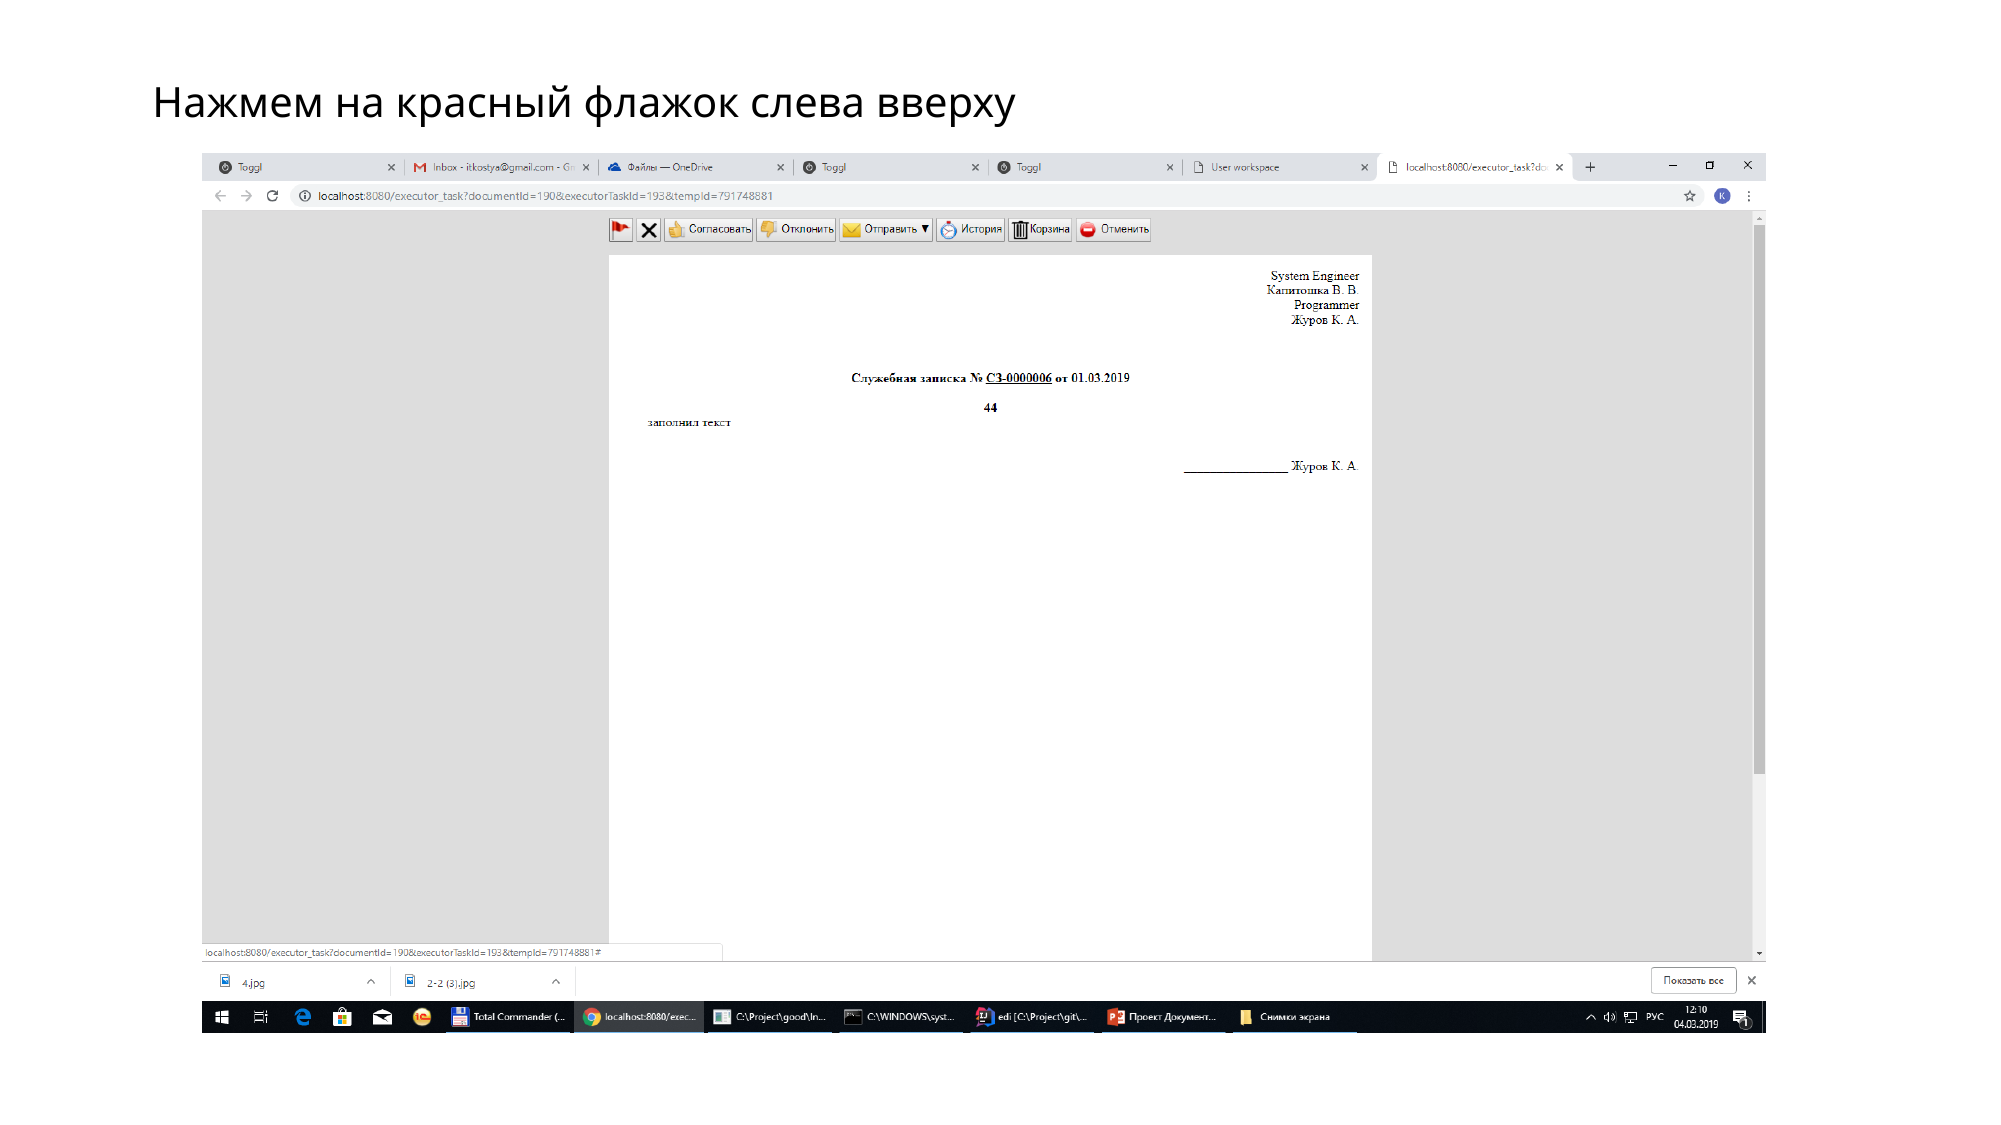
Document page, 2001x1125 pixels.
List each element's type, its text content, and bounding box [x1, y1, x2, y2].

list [202, 153, 1766, 1034]
title Нажмем на красный флажок слева вверху [137, 59, 1863, 148]
